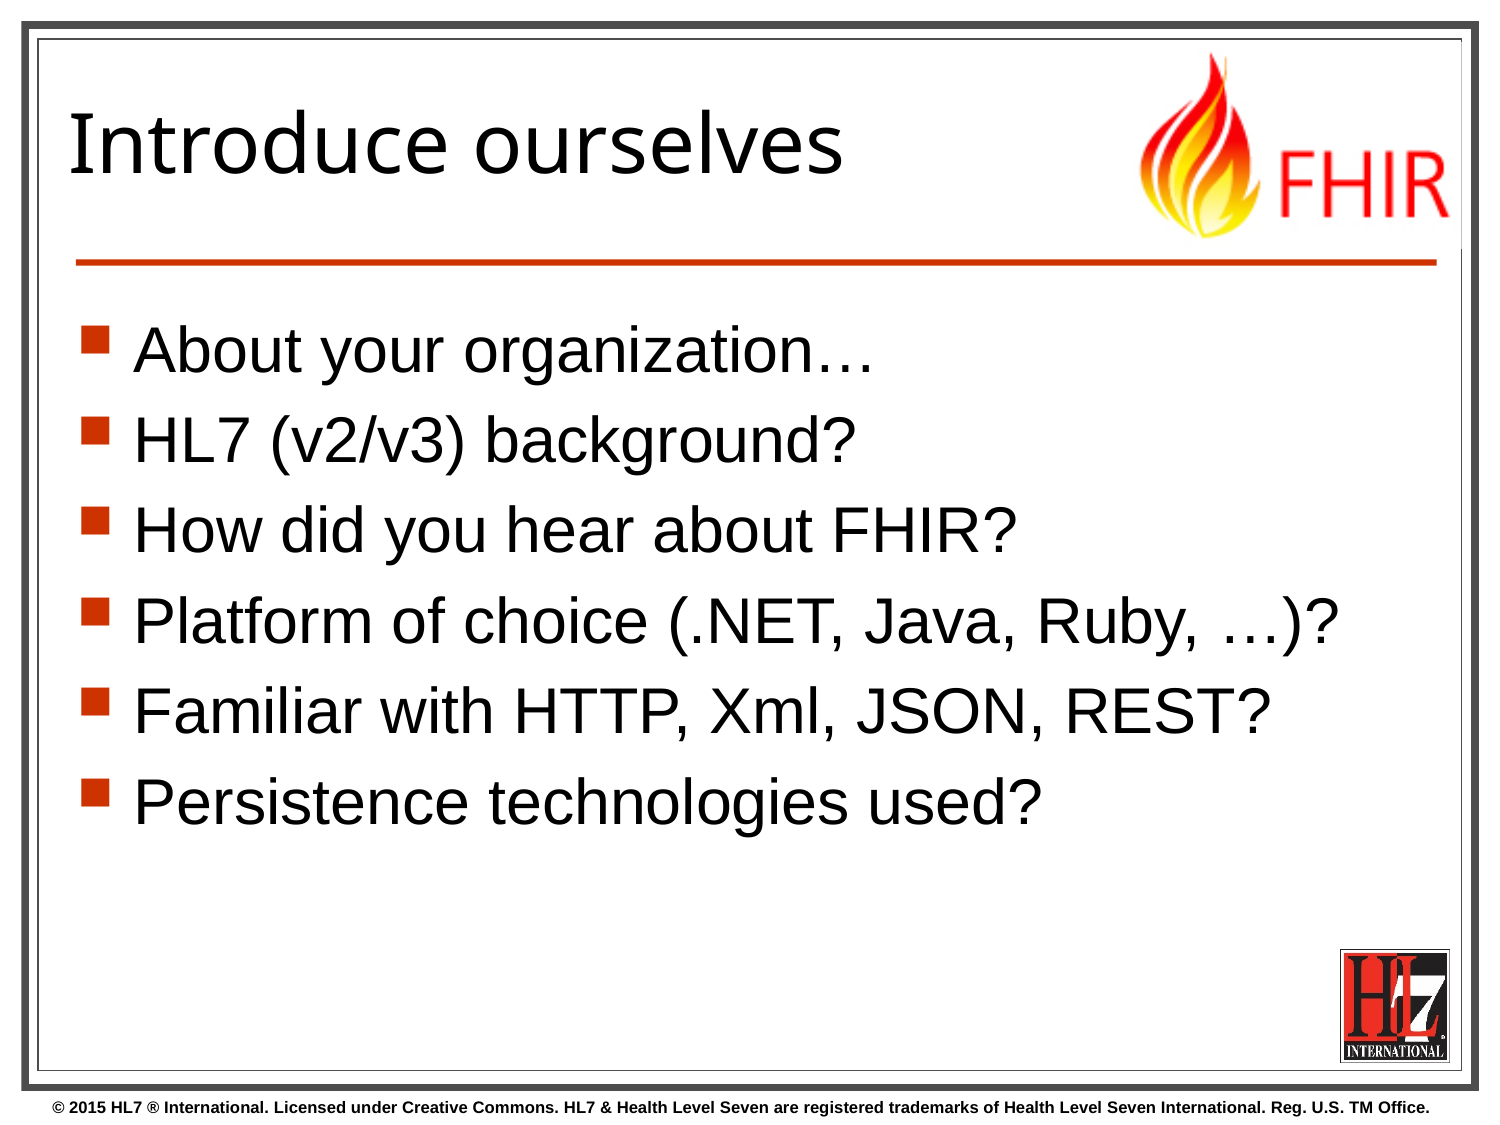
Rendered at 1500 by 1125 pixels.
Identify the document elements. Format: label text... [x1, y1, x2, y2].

picture [1128, 42, 1462, 249]
list About your organization… HL7 (v2/v3) background? How did you hear about FHIR? Platform of choice (.NET, Java, Ruby, …)? Familiar with HTTP, Xml, JSON, REST? Persistence technologies used? [62, 299, 1438, 1035]
title Introduce ourselves [53, 54, 1128, 244]
picture [1340, 949, 1450, 1063]
